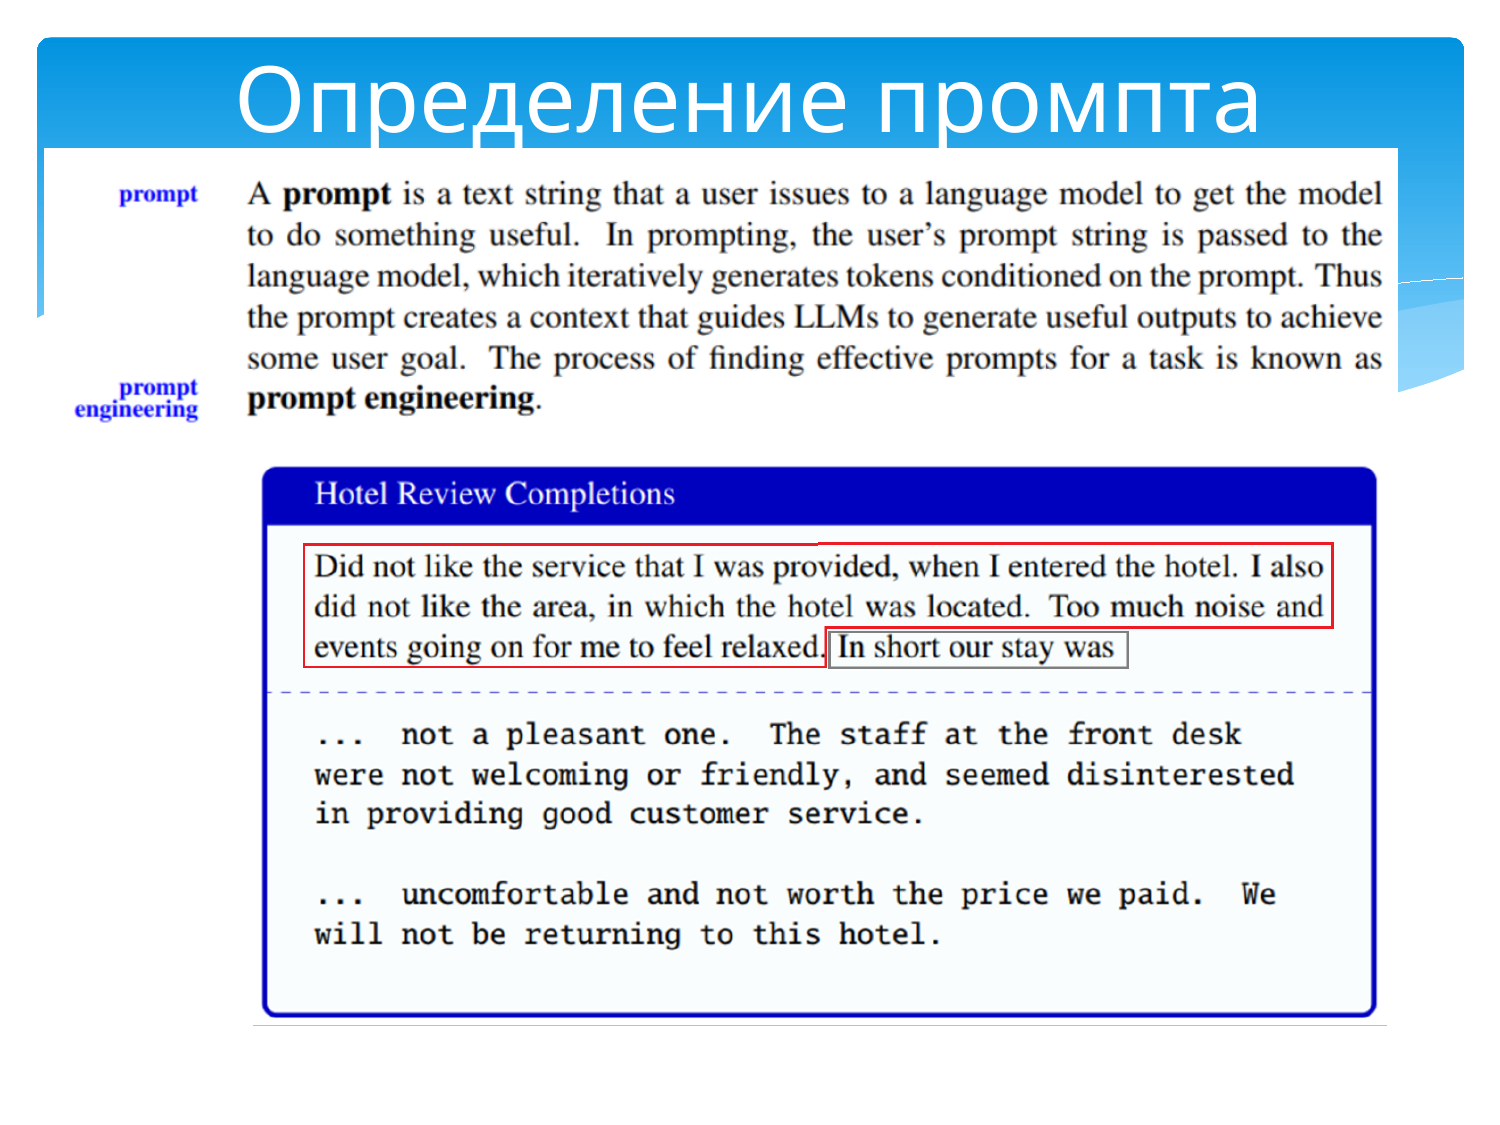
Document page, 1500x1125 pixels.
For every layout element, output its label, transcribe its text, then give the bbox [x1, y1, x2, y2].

title Определение промпта [75, 2, 1425, 190]
picture [253, 461, 1388, 1026]
picture [44, 148, 1398, 423]
